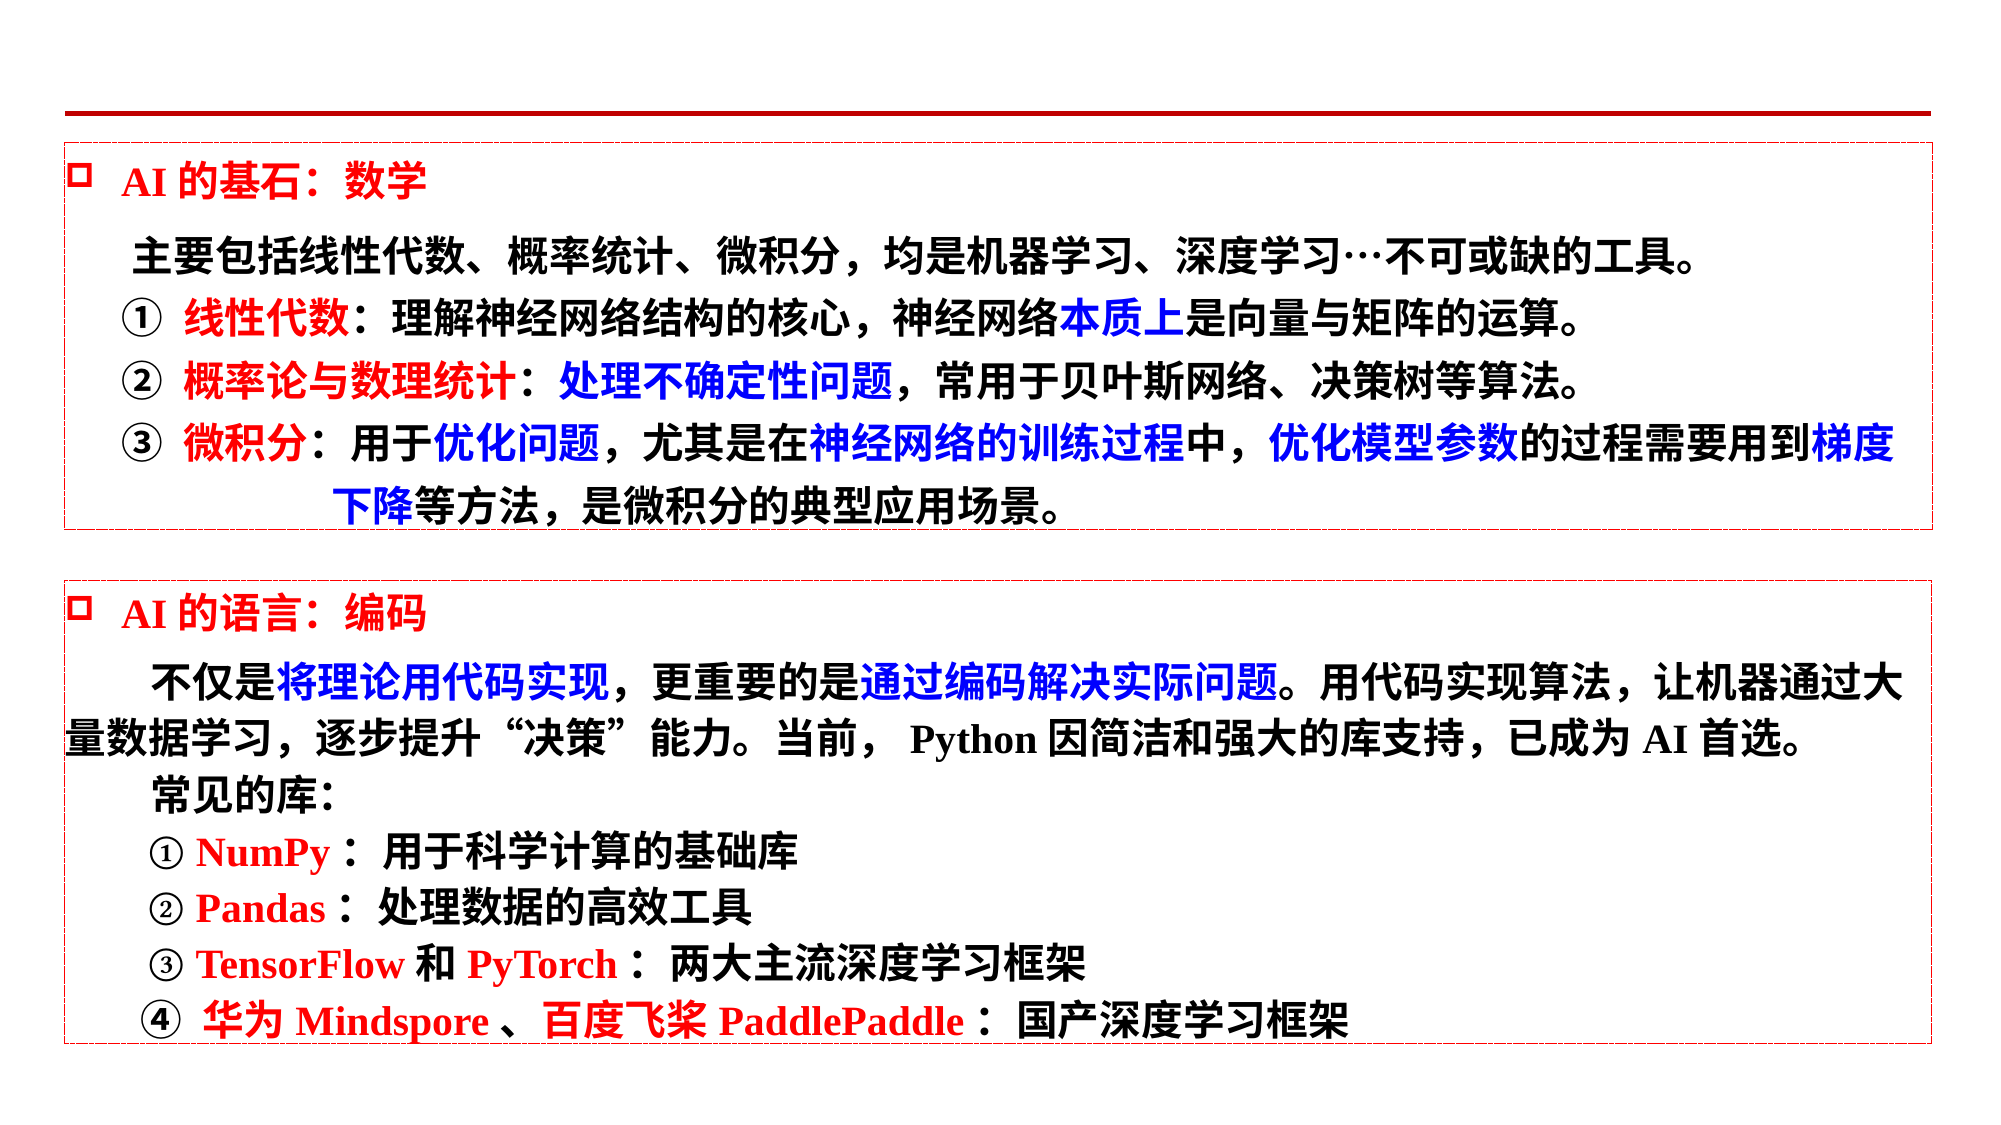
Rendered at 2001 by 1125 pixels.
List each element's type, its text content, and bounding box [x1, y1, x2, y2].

text_box AI的语言：编码 不仅是将理论用代码实现，更重要的是通过编码解决实际问题。用代码实现算法，让机器通过大量数据学习，逐步提升“决策”能力。当前，Python因简洁和强大的库支持，已成为AI首选。 常见的库： ① NumPy：用于科学计算的基础库 ② Pandas：处理数据的高效工具 ③ TensorFlow和PyTorch：两大主流深度学习框架 ④ 华为Mindspore、百度飞桨PaddlePaddle：国产深度学习框架 [64, 580, 1932, 1044]
text_box AI的基石：数学 主要包括线性代数、概率统计、微积分，均是机器学习、深度学习…不可或缺的工具。 ① 线性代数：理解神经网络结构的核心，神经网络本质上是向量与矩阵的运算。 ② 概率论与数理统计：处理不确定性问题，常用于贝叶斯网络、决策树等算法。 ③ 微积分：用于优化问题，尤其是在神经网络的训练过程中，优化模型参数的过程需要用到梯度 下降等方法，是微积分的典型应用场景。 [64, 142, 1933, 530]
